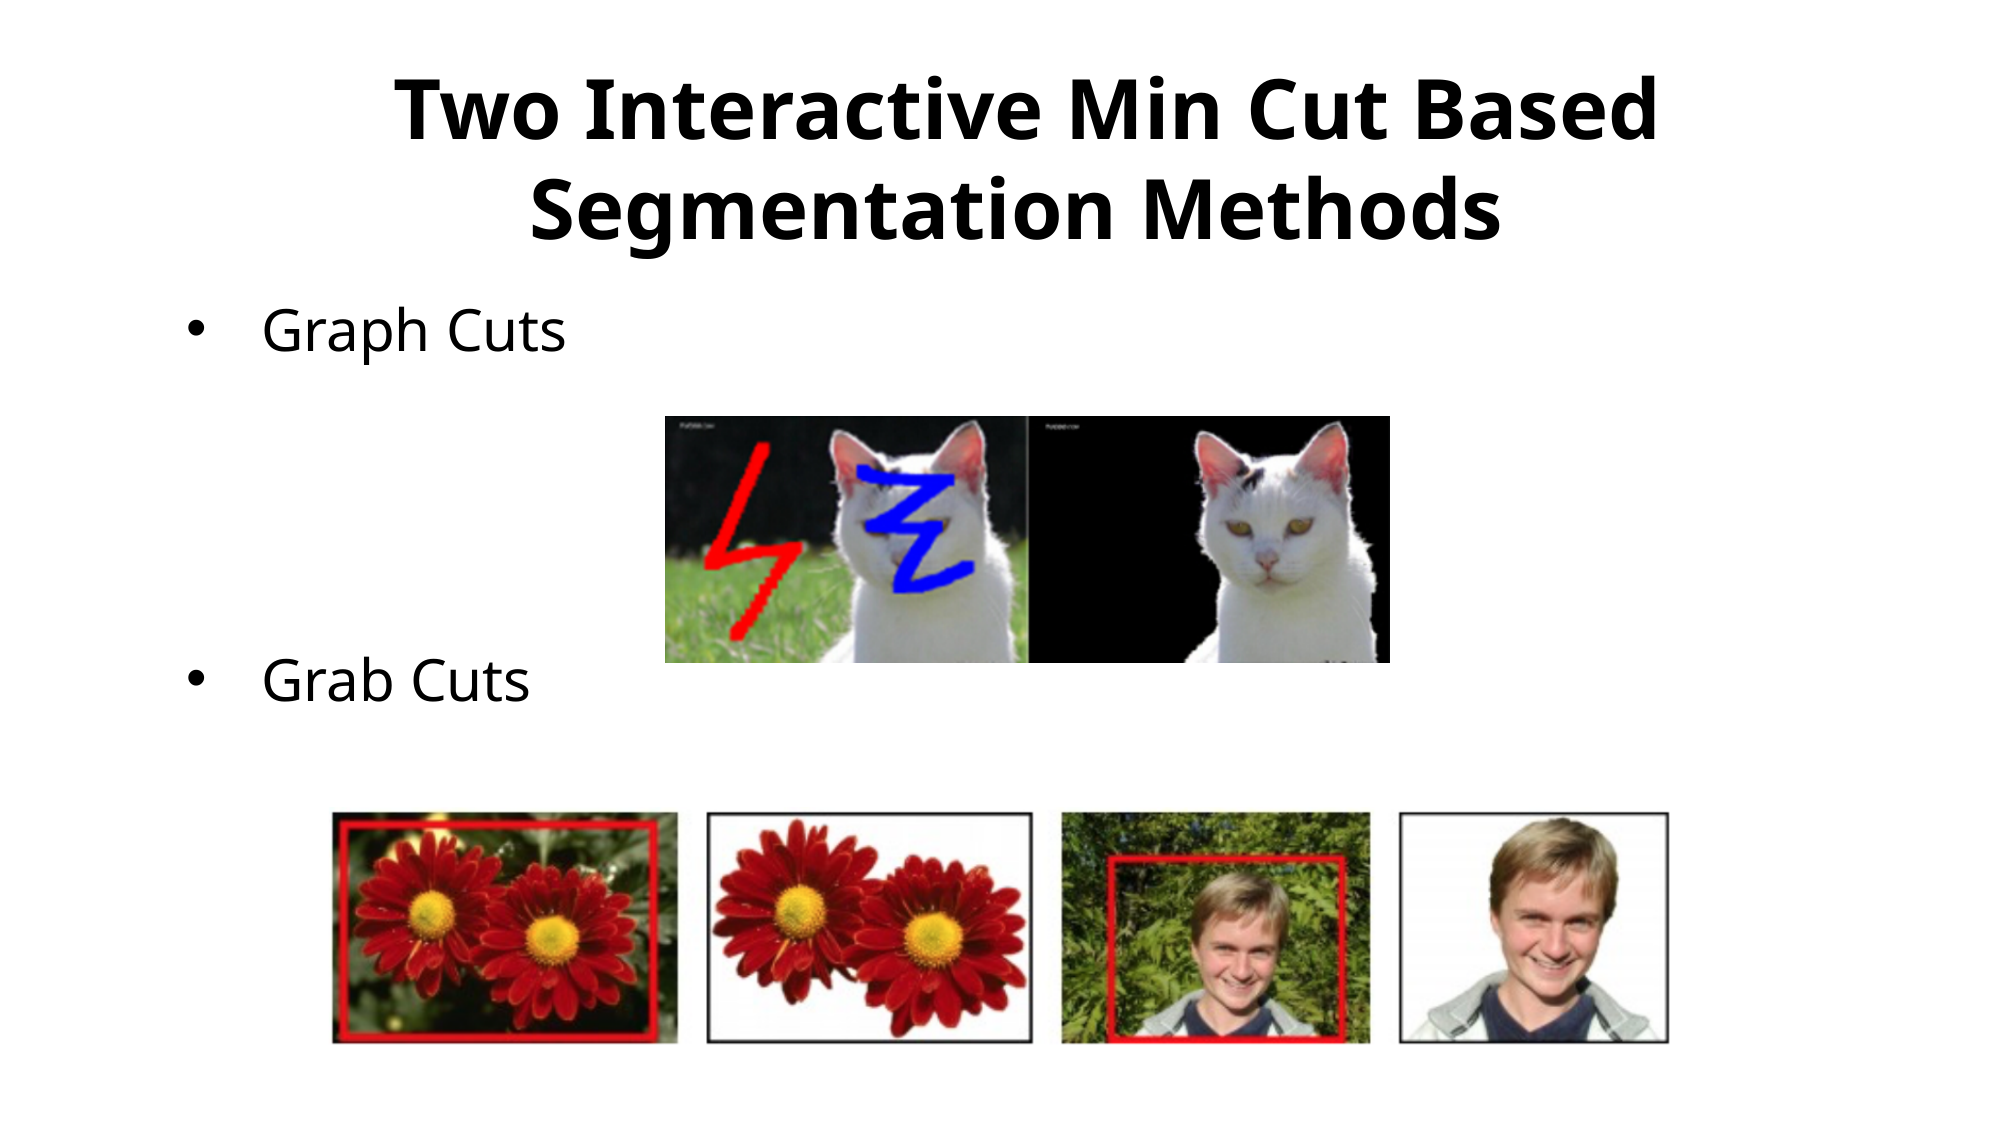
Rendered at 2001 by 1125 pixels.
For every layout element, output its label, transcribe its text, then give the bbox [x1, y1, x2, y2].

text_box Two Interactive Min Cut Based Segmentation Methods [328, 49, 1727, 264]
text_box Graph Cuts Grab Cuts [171, 285, 1809, 720]
picture [665, 416, 1390, 663]
picture [328, 807, 1675, 1048]
